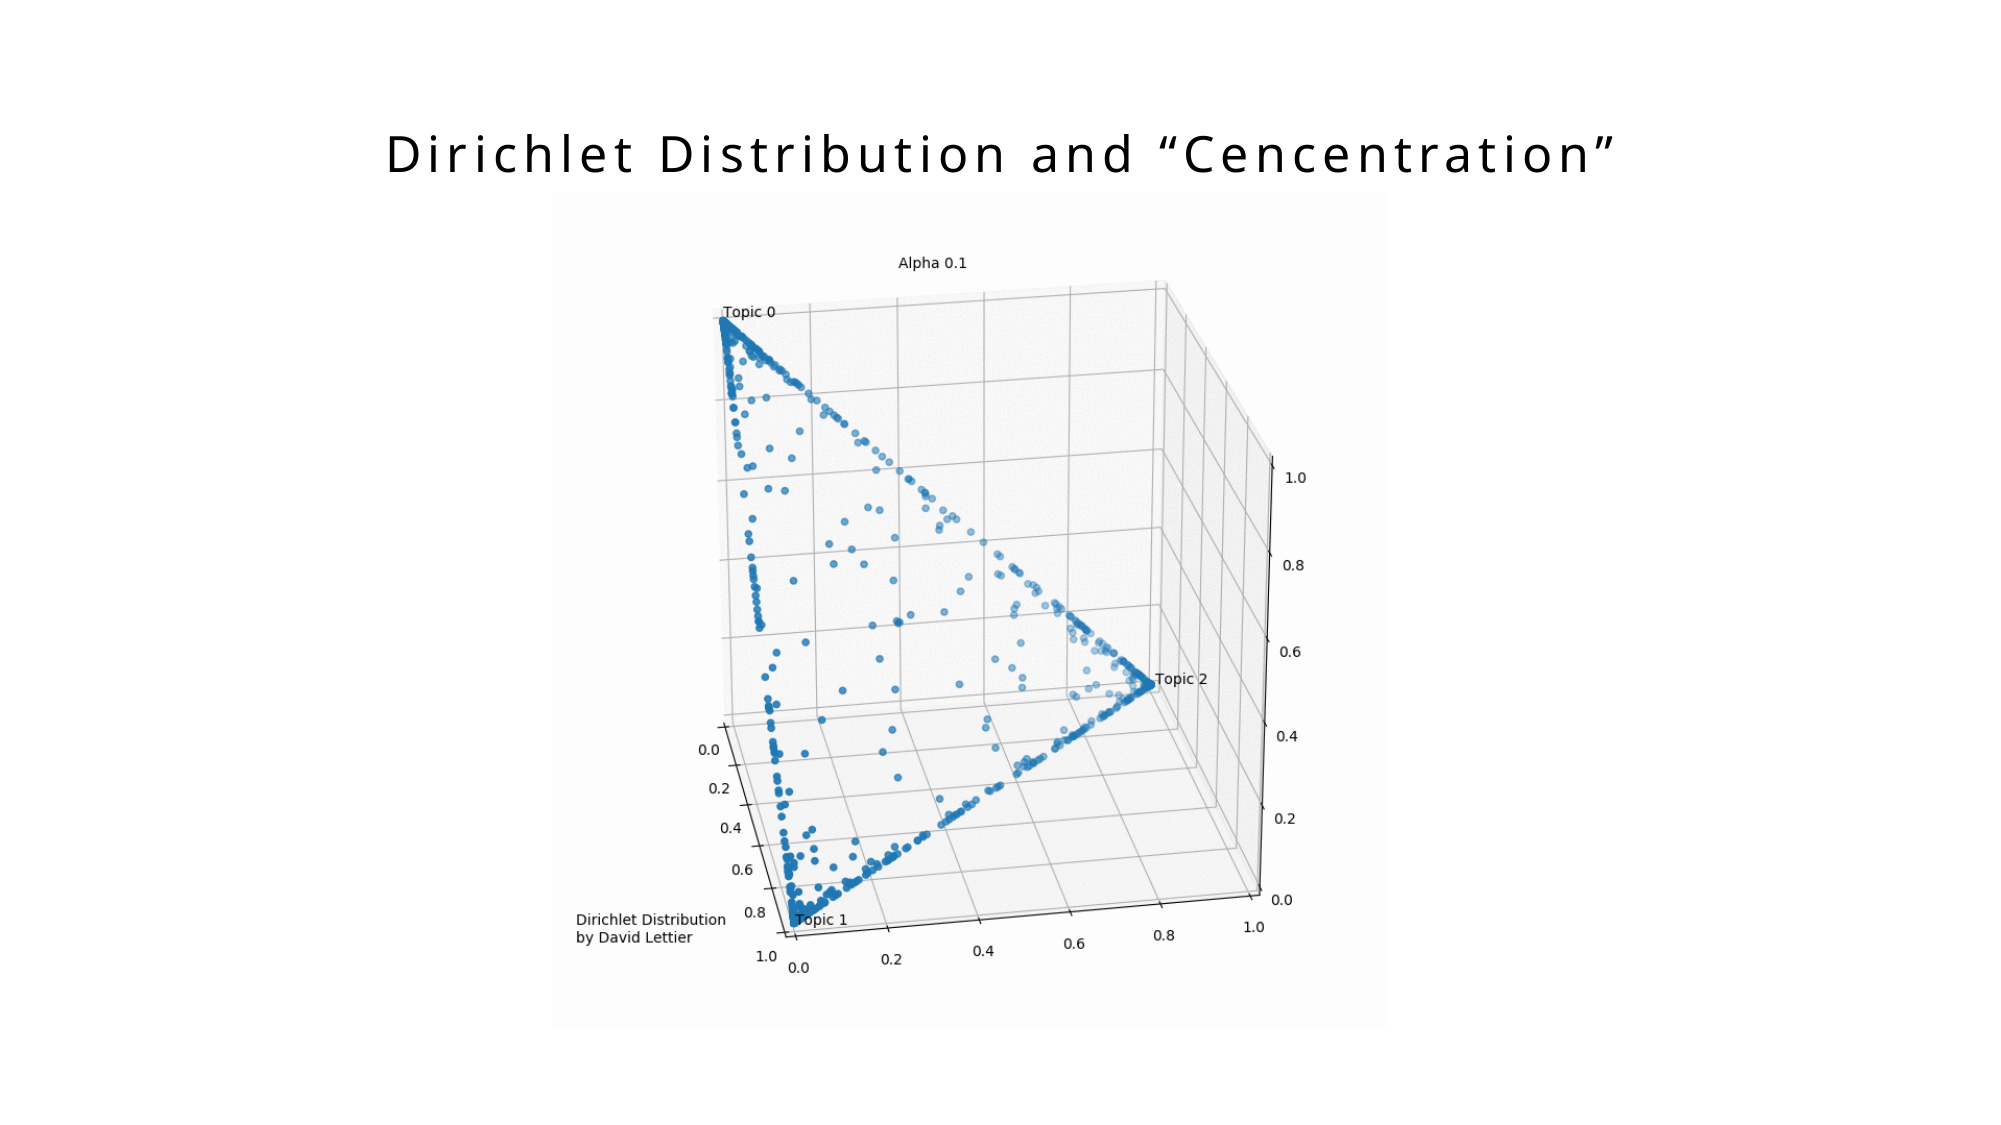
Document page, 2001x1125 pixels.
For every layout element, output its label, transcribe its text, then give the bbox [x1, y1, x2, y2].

text_box Dirichlet Distribution and “Cencentration” [152, 116, 1848, 269]
picture [553, 192, 1388, 1026]
